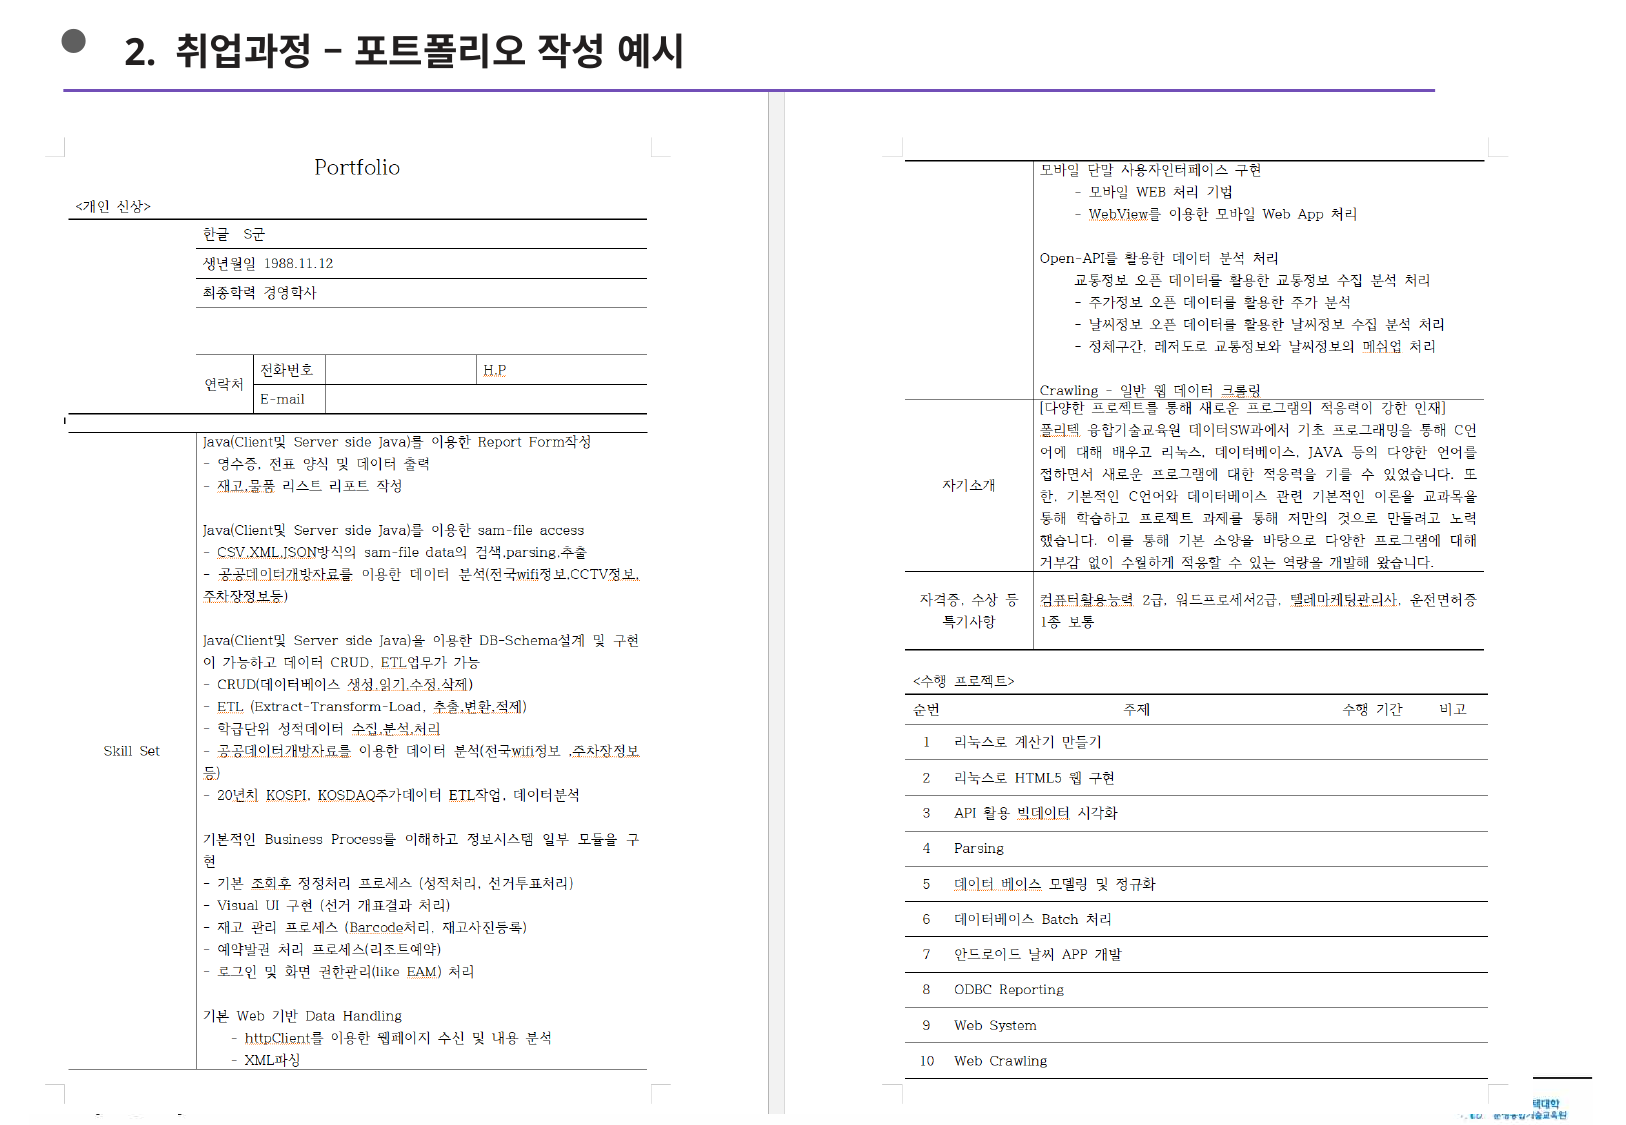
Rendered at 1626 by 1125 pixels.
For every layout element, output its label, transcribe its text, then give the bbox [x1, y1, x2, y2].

text_box 2. 취업과정 – 포트폴리오 작성 예시 [109, 20, 1246, 91]
picture [17, 92, 1593, 1125]
text_box [44, 0, 1604, 114]
